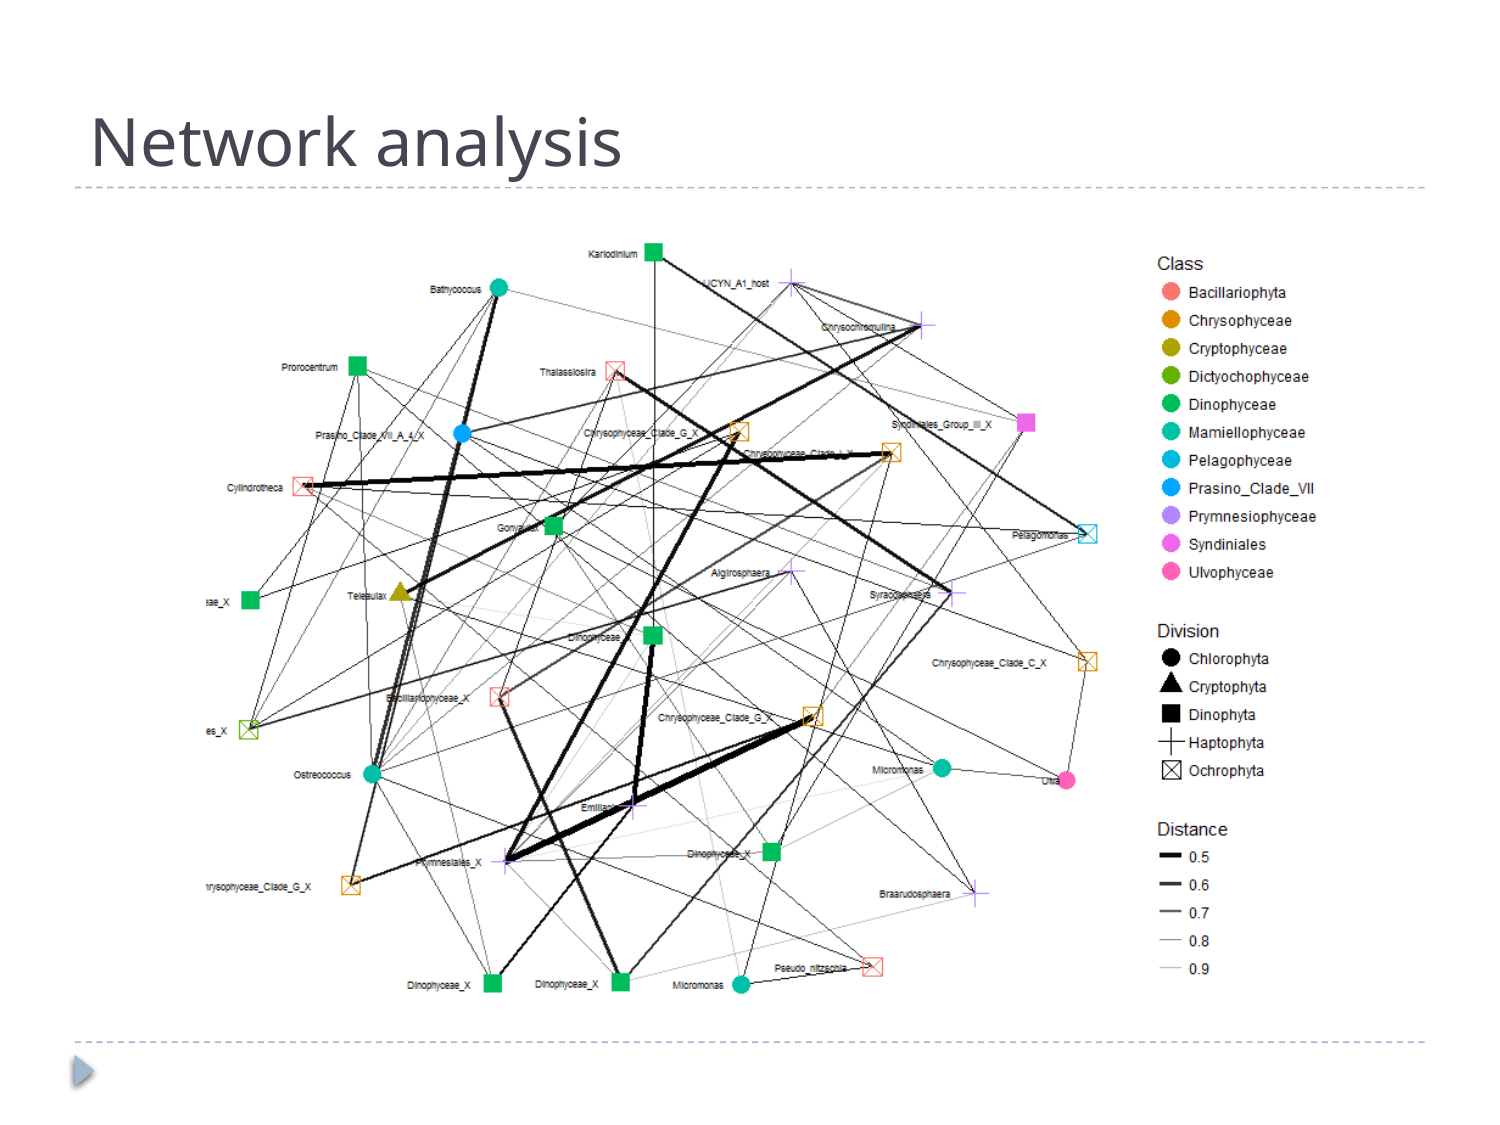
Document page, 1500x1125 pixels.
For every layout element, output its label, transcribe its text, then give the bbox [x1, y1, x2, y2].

picture [194, 207, 1335, 1034]
title Network analysis [75, 37, 1425, 188]
